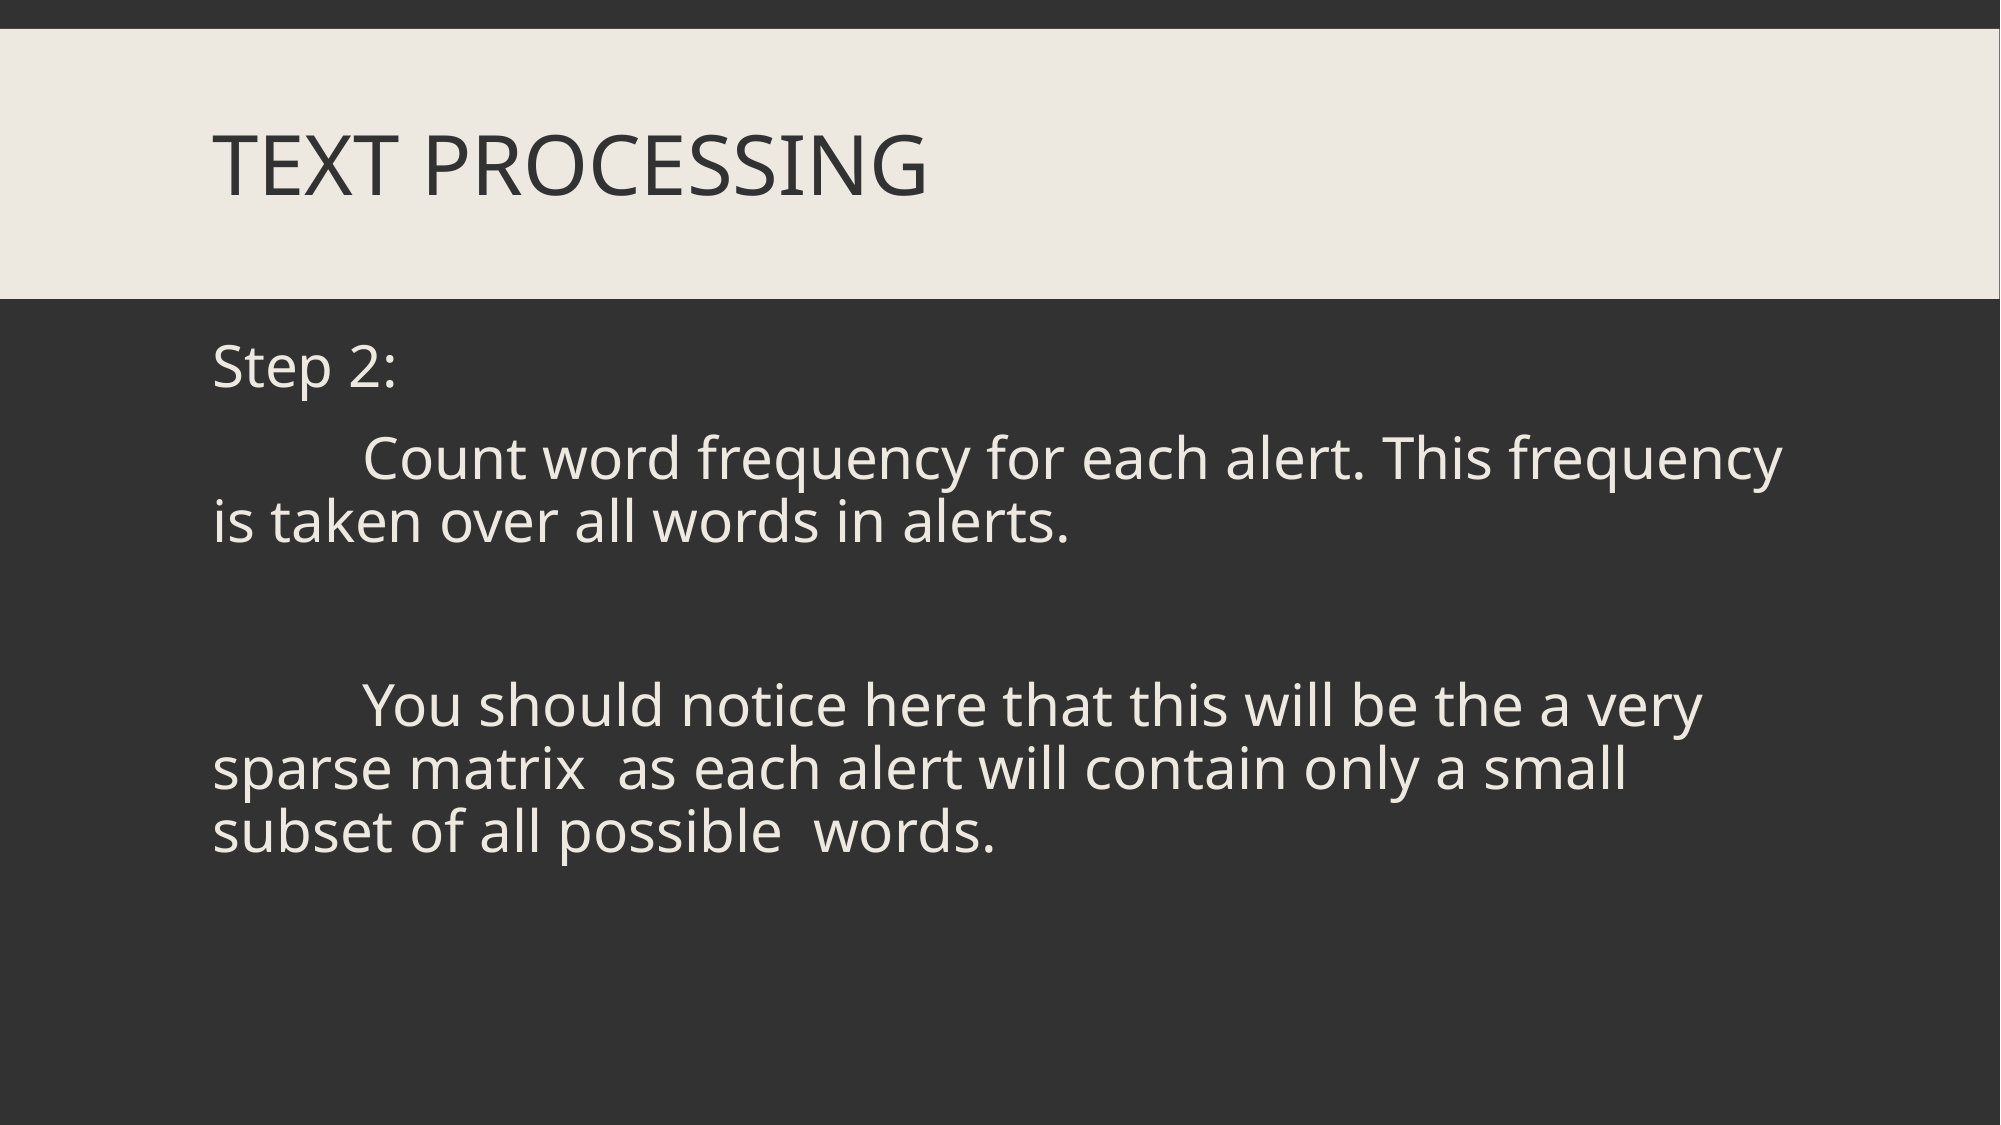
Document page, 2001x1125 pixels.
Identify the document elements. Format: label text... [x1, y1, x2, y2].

title Text Processing [197, 46, 1803, 295]
list Step 2: Count word frequency for each alert. This frequency is taken over all words in alerts. You should notice here that this will be the a very sparse matrix as each alert will contain only a small subset of all possible words. [197, 329, 1803, 1020]
